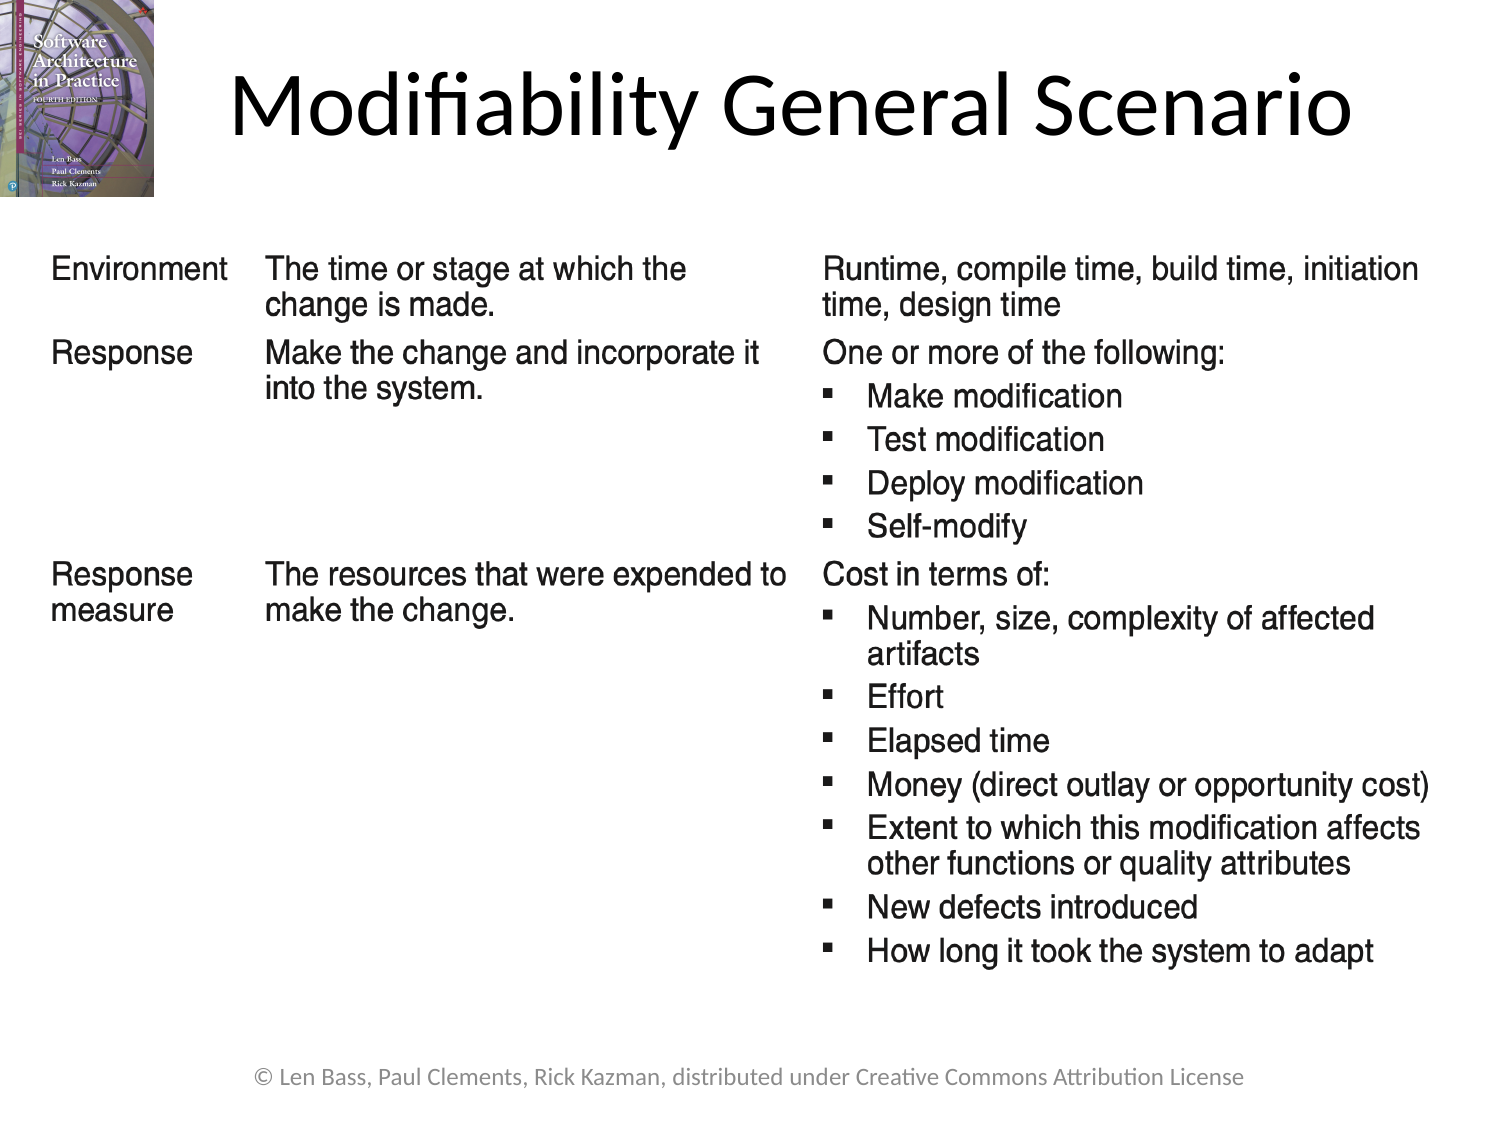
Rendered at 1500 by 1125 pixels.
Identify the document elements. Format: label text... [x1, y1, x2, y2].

footer © Len Bass, Paul Clements, Rick Kazman, distributed under Creative Commons Attribution License [230, 1045, 1270, 1106]
picture [41, 244, 1459, 977]
picture [0, 0, 154, 197]
title Modifiability General Scenario [159, 45, 1425, 173]
